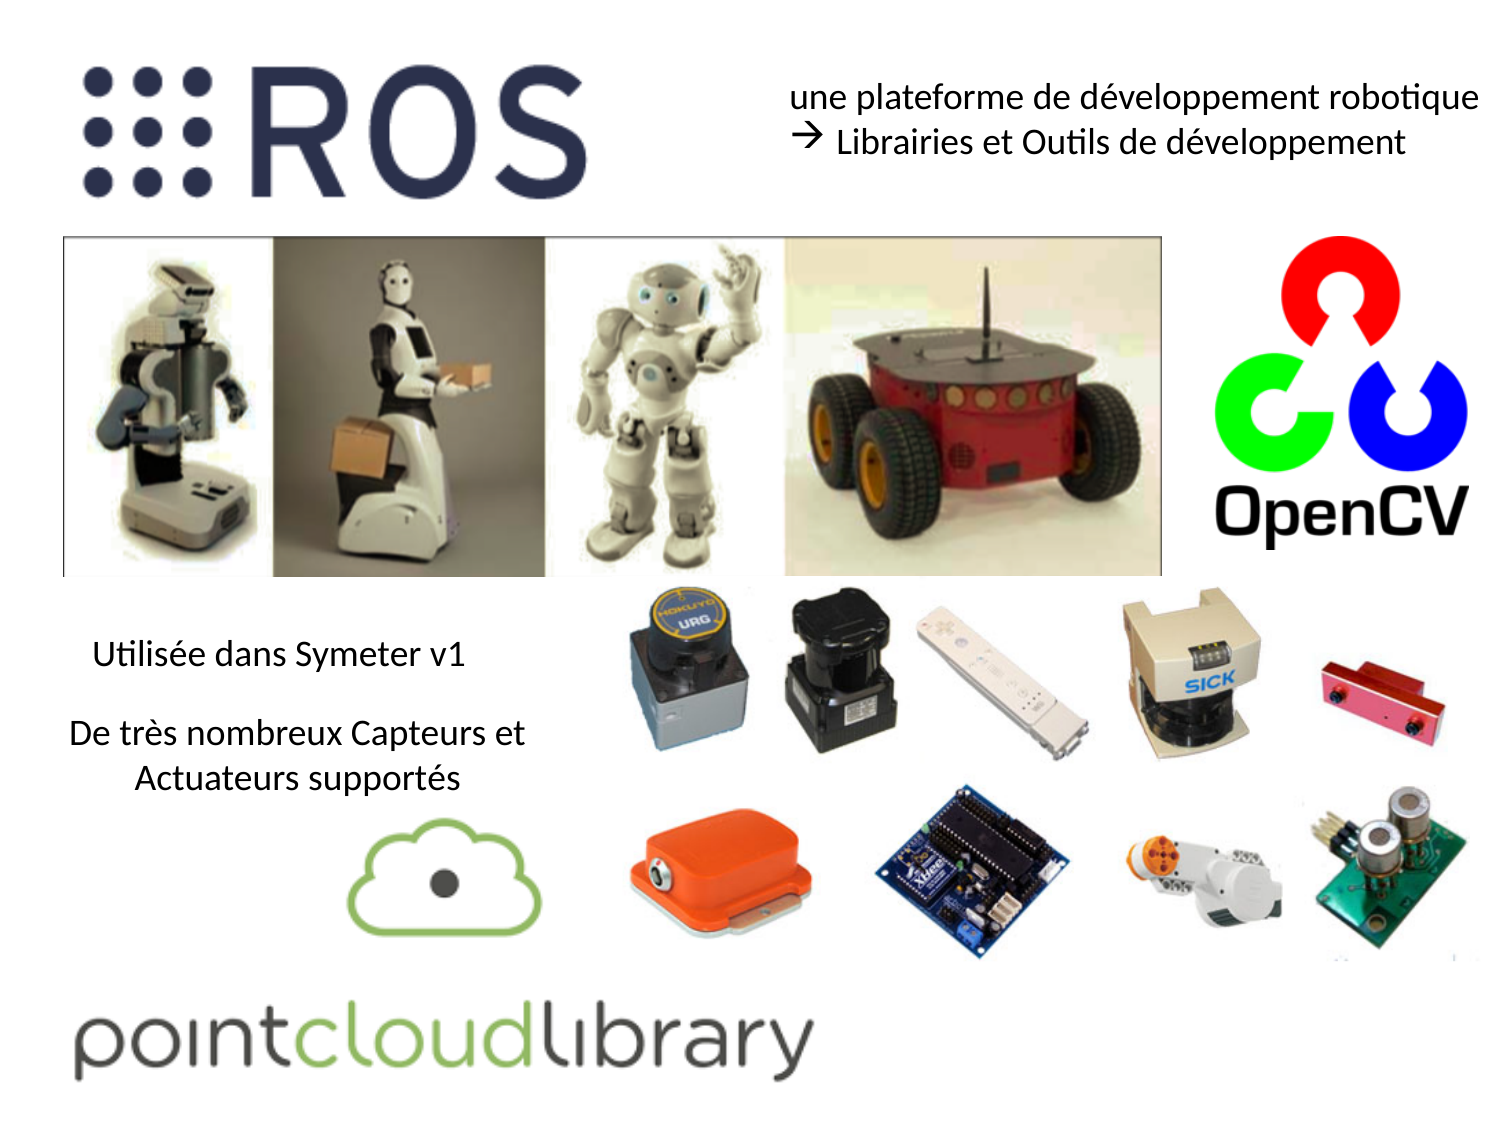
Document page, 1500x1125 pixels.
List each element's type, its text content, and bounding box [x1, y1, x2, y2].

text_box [0, 576, 1492, 976]
picture [1213, 235, 1469, 551]
picture [63, 235, 1162, 576]
picture [63, 976, 827, 1095]
picture [74, 57, 605, 211]
text_box une plateforme de développement robotique Librairies et Outils de développement [774, 64, 1496, 170]
